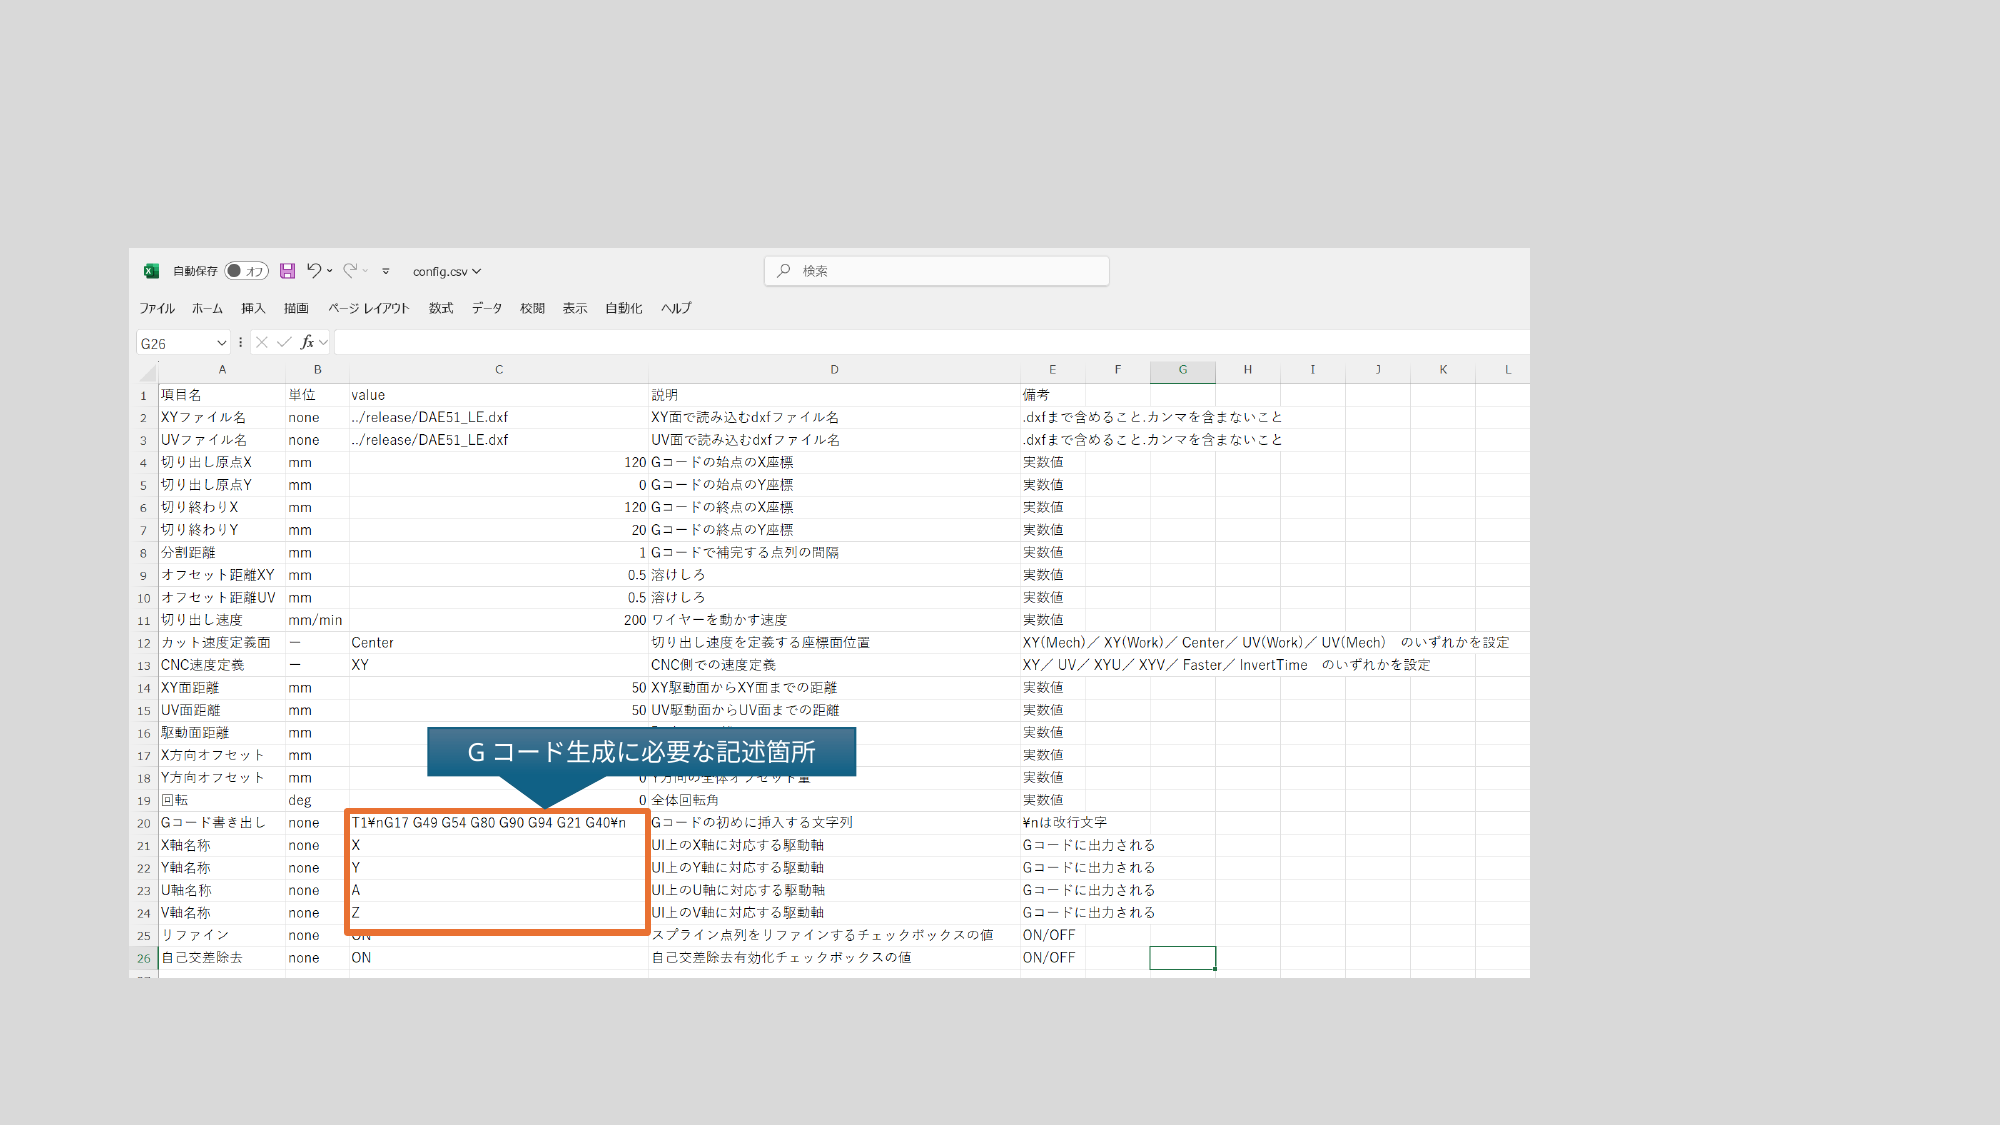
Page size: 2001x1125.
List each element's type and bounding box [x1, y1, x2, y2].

picture [128, 248, 1530, 979]
